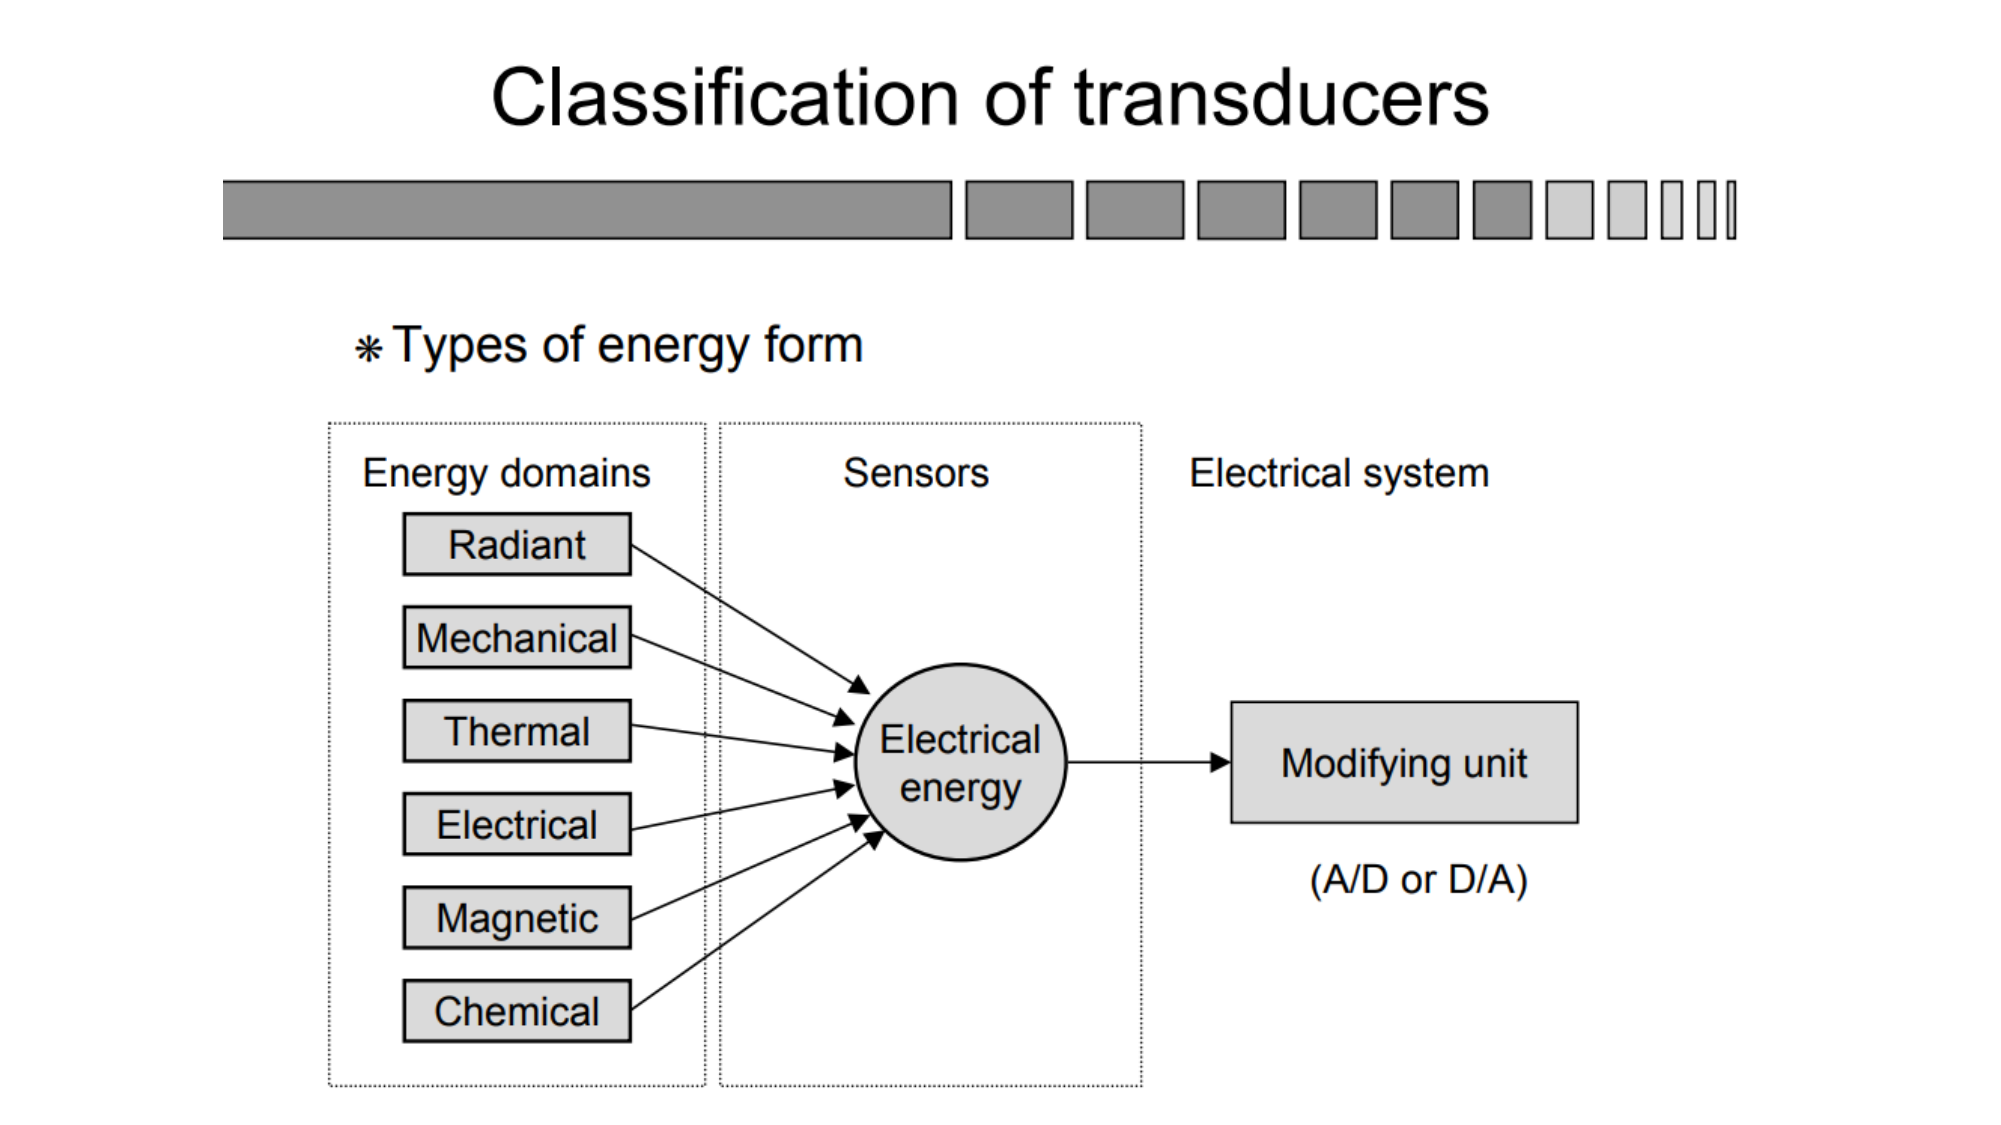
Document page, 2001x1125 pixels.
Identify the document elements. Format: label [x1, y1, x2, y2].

picture [223, 0, 1777, 1125]
